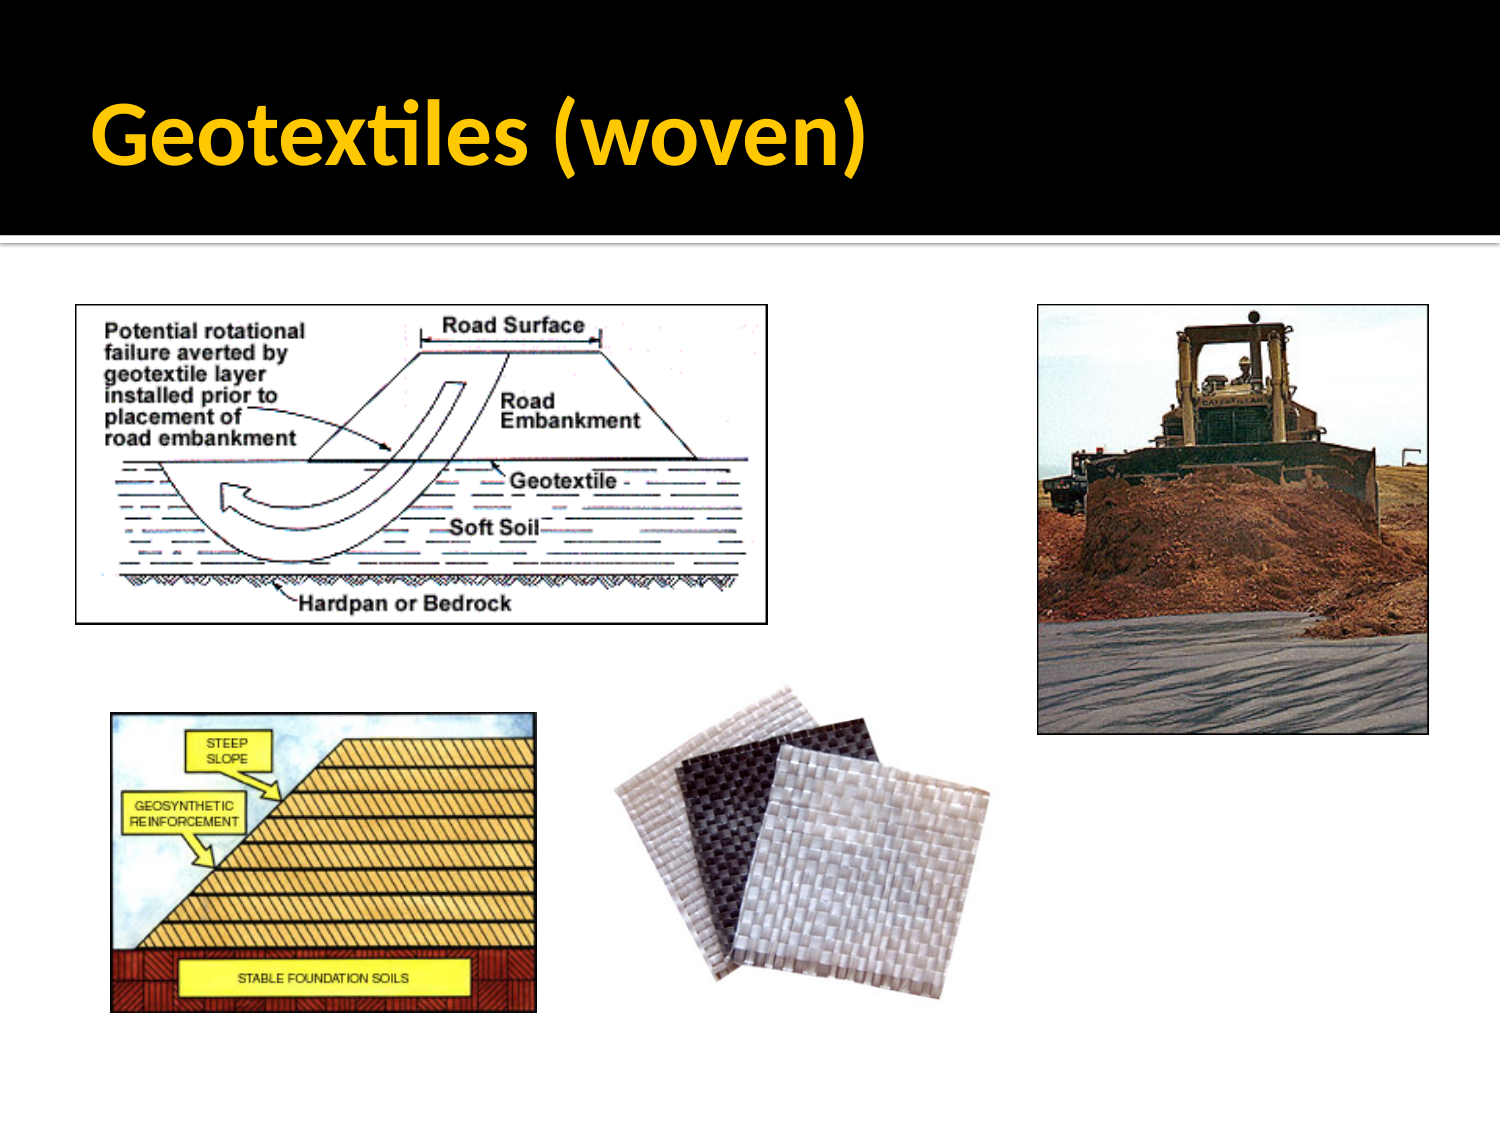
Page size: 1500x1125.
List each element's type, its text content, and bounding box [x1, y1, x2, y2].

picture [1037, 304, 1429, 735]
picture [599, 633, 1007, 1040]
picture [74, 304, 768, 625]
title Geotextiles (woven) [75, 24, 1425, 231]
picture [110, 712, 537, 1013]
